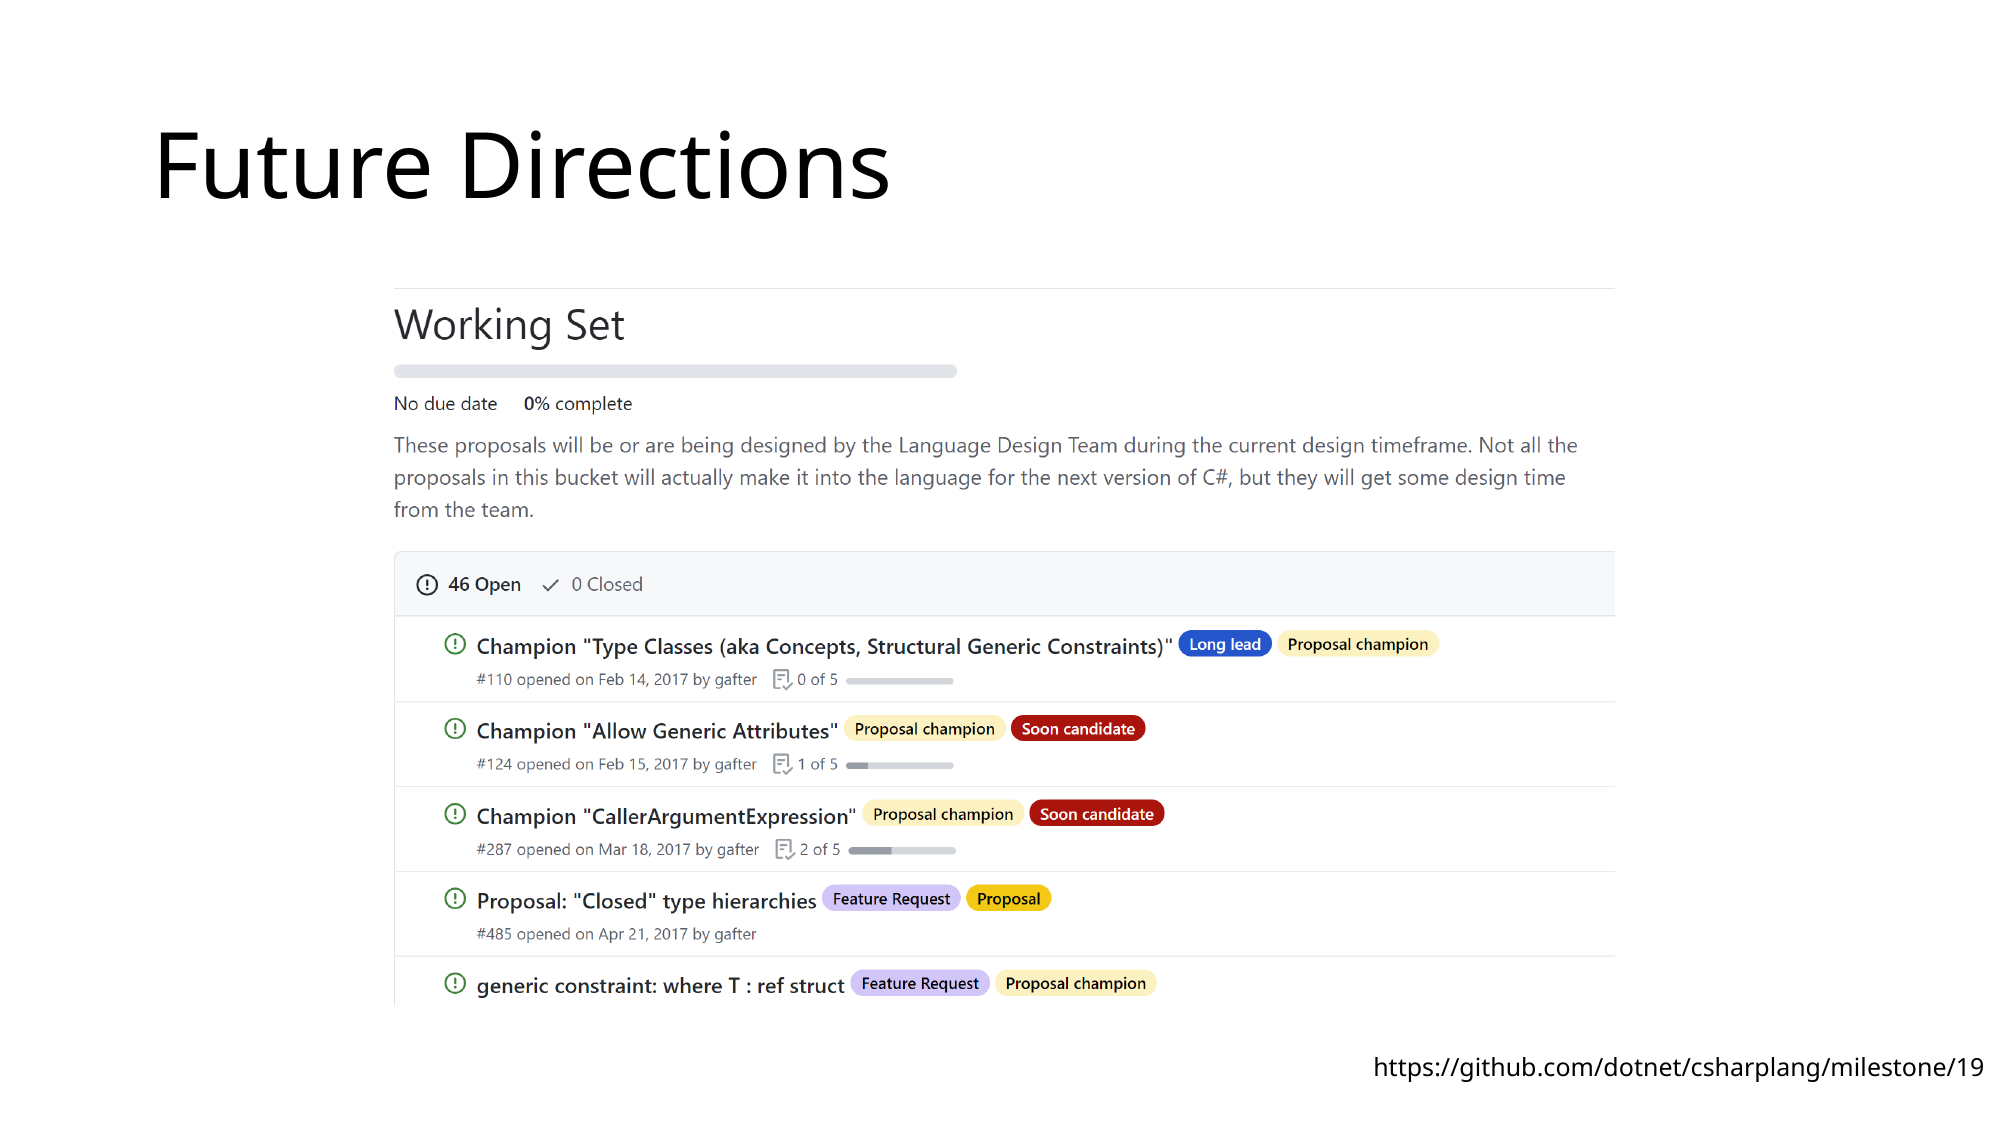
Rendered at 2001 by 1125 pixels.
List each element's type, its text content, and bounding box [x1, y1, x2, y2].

title Future Directions [137, 59, 1863, 278]
picture [384, 277, 1616, 1006]
text_box https://github.com/dotnet/csharplang/milestone/19 [0, 1029, 2000, 1104]
